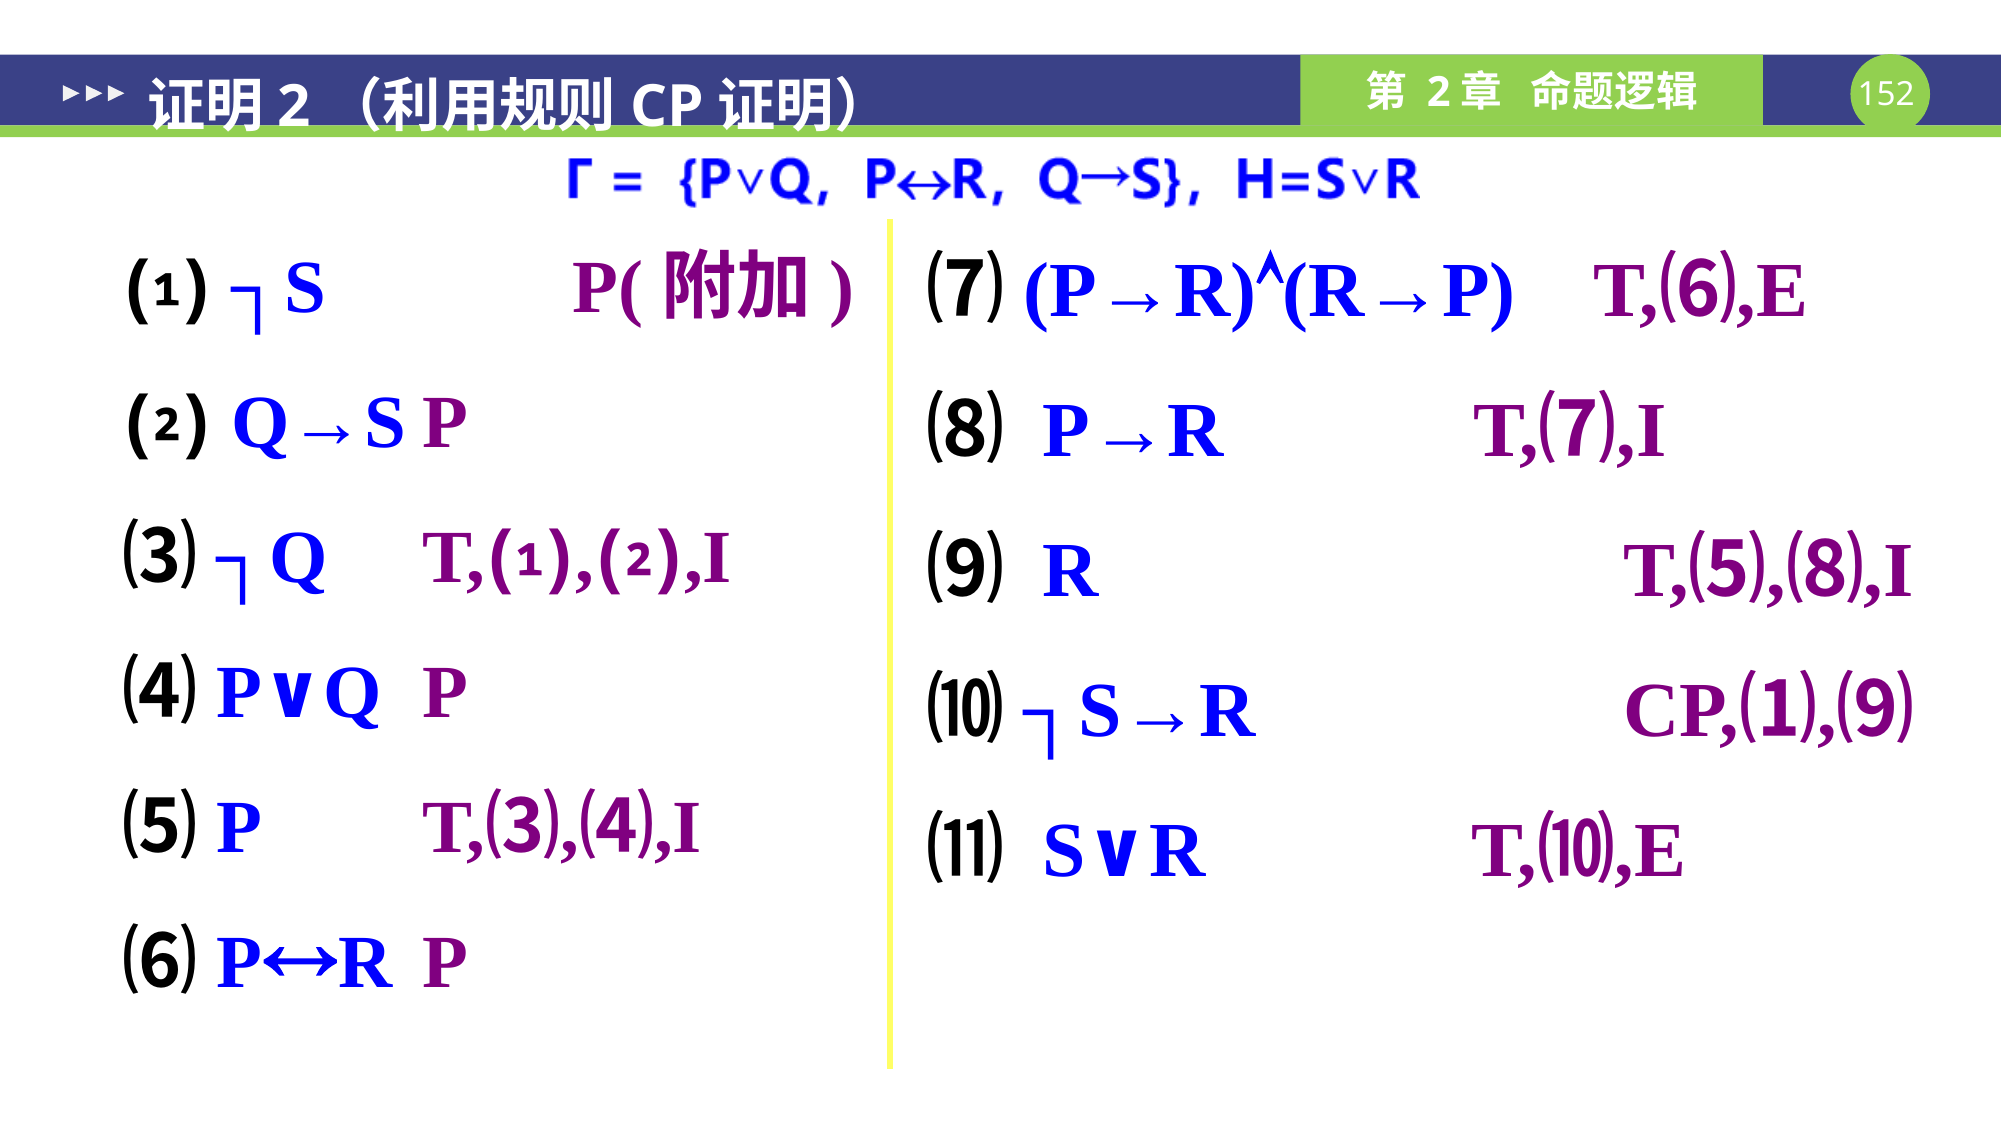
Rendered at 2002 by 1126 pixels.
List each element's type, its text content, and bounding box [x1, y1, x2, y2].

text_box ⑺ (P→R)(R→P) T,⑹,E ⑻ P→R T,⑺,I ⑼ R T,⑸,⑻,I ⑽ ┐S→R CP,⑴,⑼ ⑾ S∨R T,⑽,E [905, 182, 1946, 903]
title 证明2（利用规则CP证明） [127, 57, 1003, 129]
list ⑴ ┐S P(附加) ⑵ Q→S P ⑶ ┐Q T,⑴,⑵,I ⑷ P∨Q P ⑸ P T,⑶,⑷,I ⑹ PR P [102, 182, 885, 1051]
picture [564, 138, 1420, 219]
